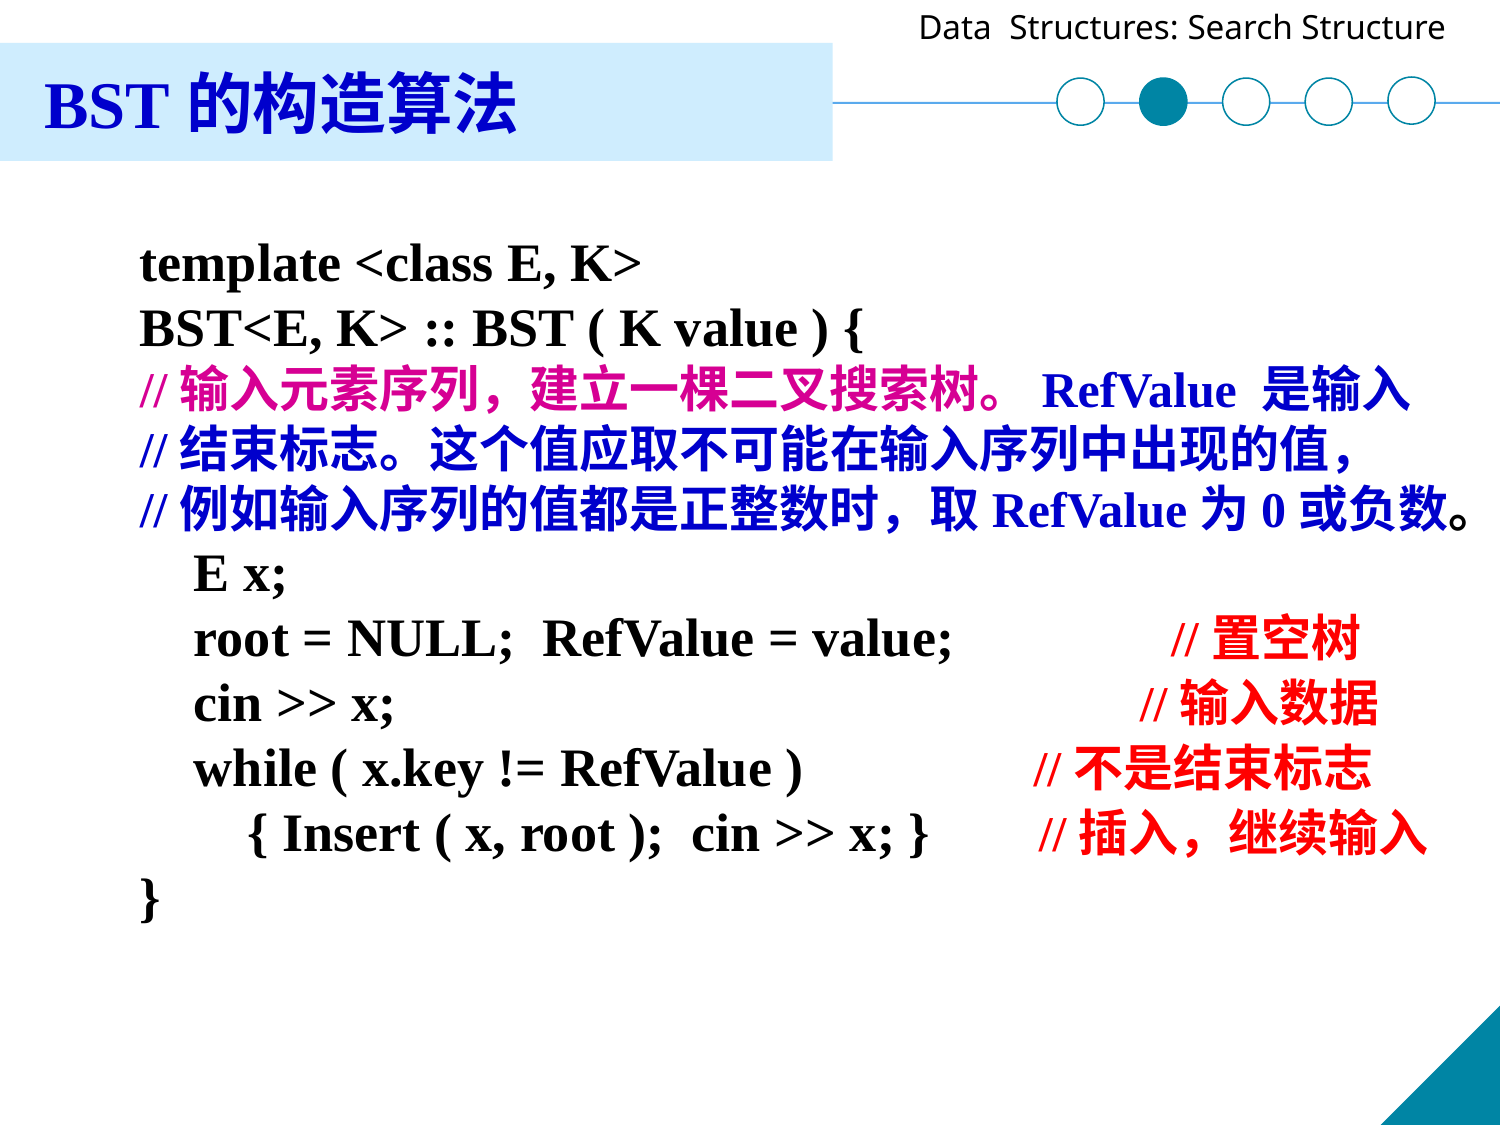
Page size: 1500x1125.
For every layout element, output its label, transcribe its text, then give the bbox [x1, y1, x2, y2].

text_box [1305, 78, 1353, 126]
text_box [1387, 77, 1436, 125]
text_box template <class E, K> BST<E, K> :: BST ( K value ) { //输入元素序列，建立一棵二叉搜索树。RefValue 是输入 //结束标志。这个值应取不可能在输入序列中出现的值， //例如输入序列的值都是正整数时，取RefValue为0或负数。 E x; root = NULL; RefValue = value; //置空树 cin >> x; //输入数据 while ( x.key != RefValue ) //不是结束标志 { Insert ( x, root ); cin >> x; } //插入，继续输入 } [125, 219, 1500, 935]
text_box [1222, 78, 1270, 126]
text_box [1139, 78, 1187, 126]
text_box BST的构造算法 [29, 50, 691, 149]
text_box [1056, 78, 1105, 126]
